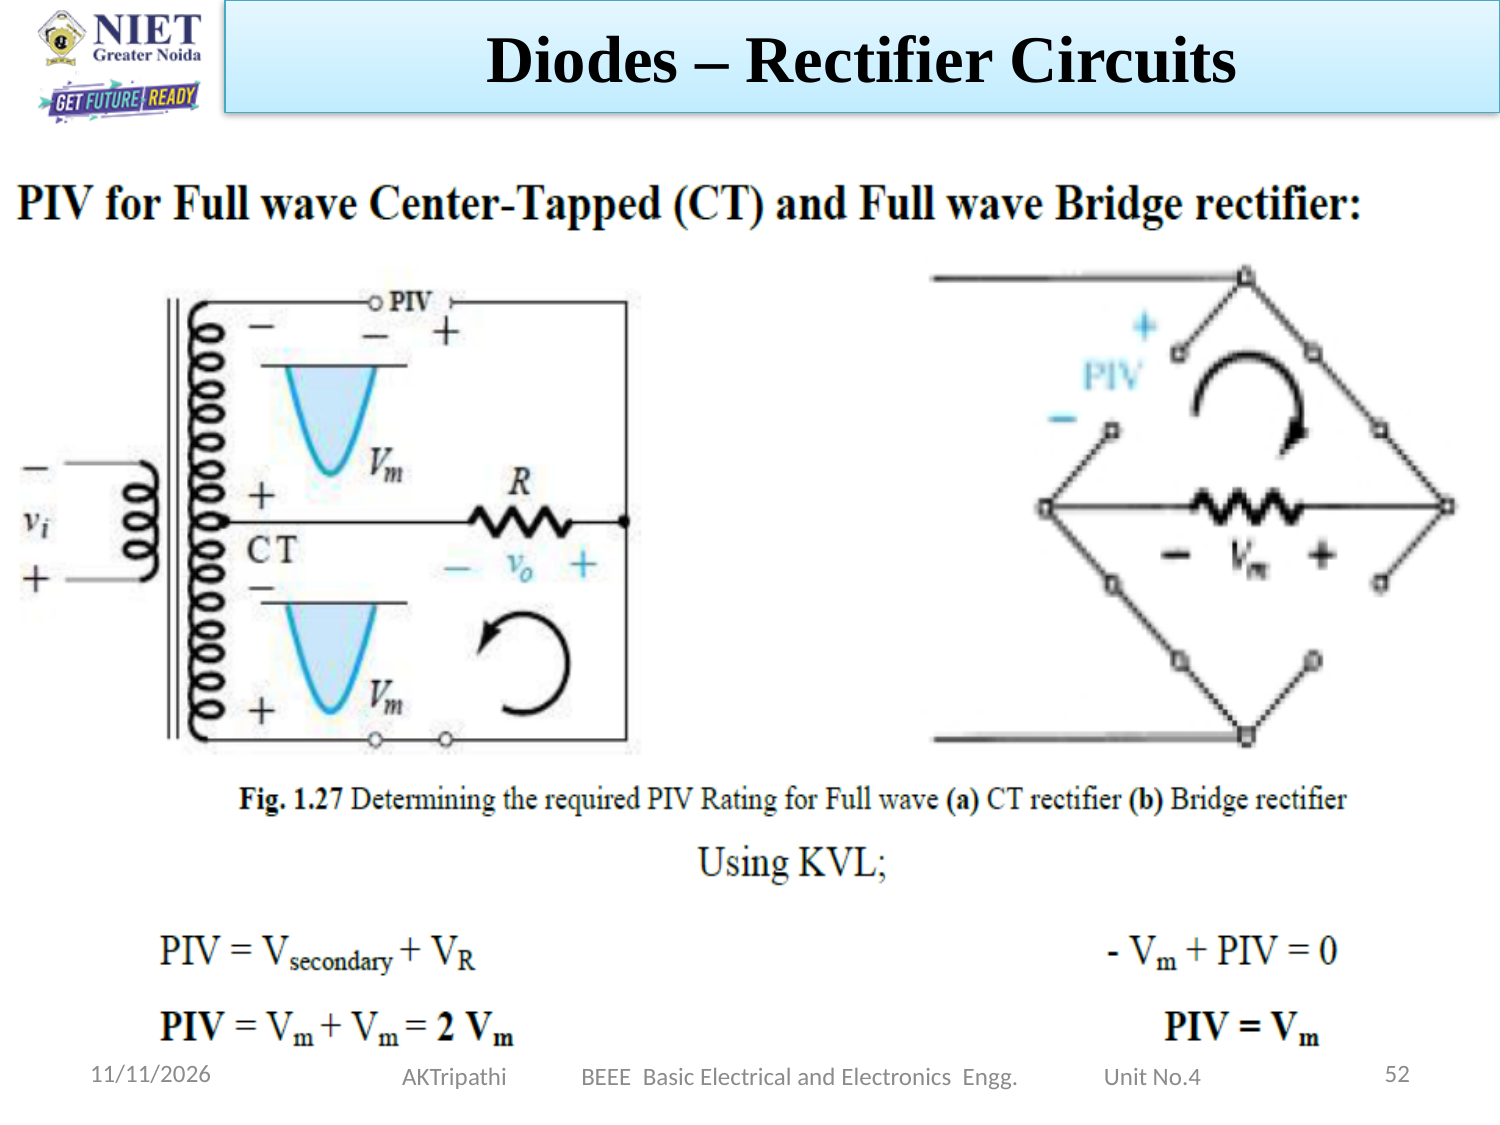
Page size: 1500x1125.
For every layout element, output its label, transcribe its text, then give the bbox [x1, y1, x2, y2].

picture [3, 170, 1497, 1059]
picture [0, 0, 238, 135]
slide_number 52 [1231, 1065, 1425, 1103]
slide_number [75, 1065, 425, 1103]
text_box Diodes – Rectifier Circuits [238, 0, 1500, 113]
footer AKTripathi BEEE Basic Electrical and Electronics Engg. Unit No.4 [375, 1065, 1231, 1106]
